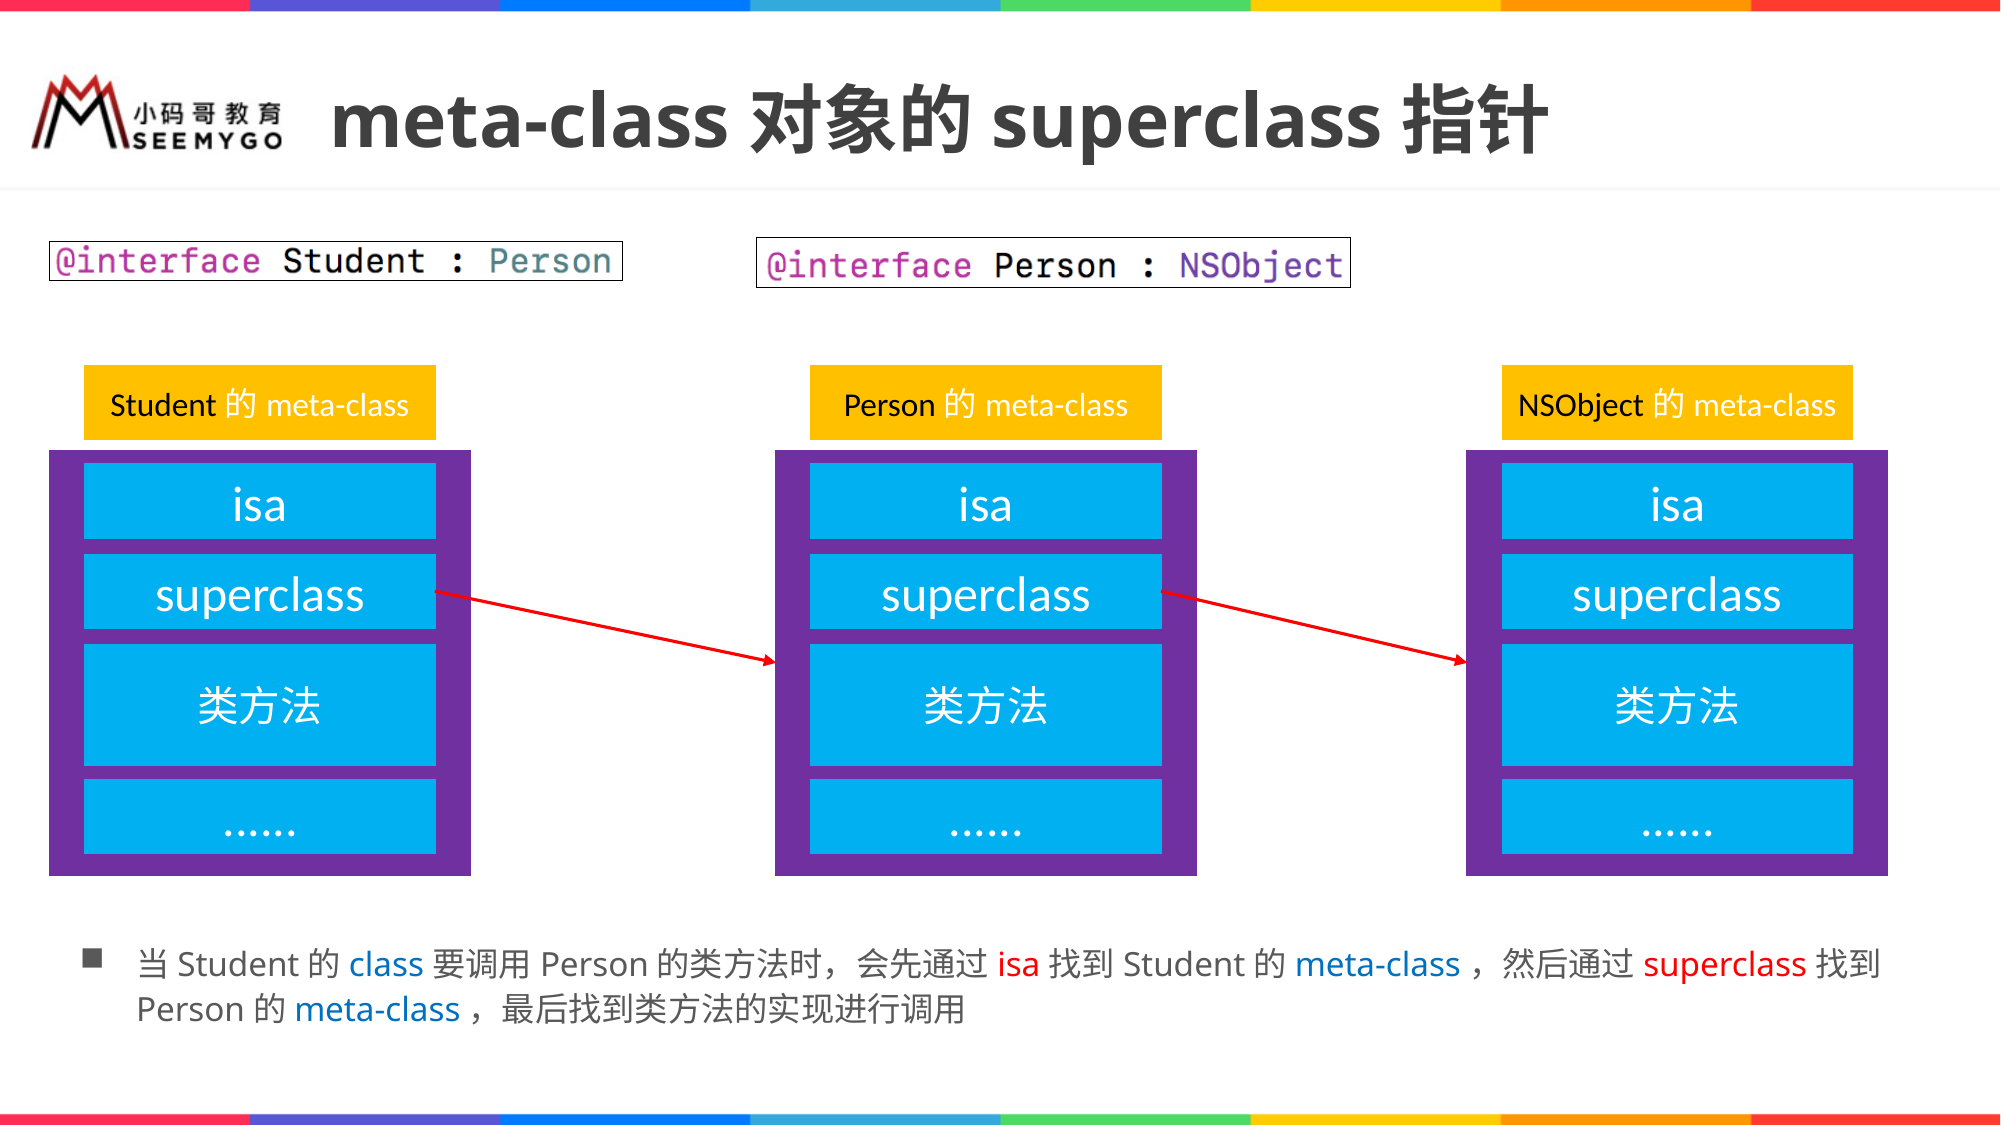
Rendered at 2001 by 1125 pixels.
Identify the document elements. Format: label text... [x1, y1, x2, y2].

text_box [49, 450, 471, 876]
text_box [1466, 450, 1888, 876]
title meta-class对象的superclass指针 [314, 64, 1968, 182]
text_box superclass [1502, 554, 1853, 629]
text_box [775, 450, 1197, 876]
text_box ...... [810, 779, 1162, 854]
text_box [1161, 591, 1468, 663]
text_box 当Student的class要调用Person的类方法时，会先通过isa找到Student的meta-class，然后通过superclass找到Person的meta-class，最后找到类方法的实现进行调用 [65, 929, 1968, 1032]
text_box superclass [810, 554, 1162, 629]
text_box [434, 591, 777, 663]
text_box Student的meta-class [84, 365, 436, 440]
text_box isa [1502, 463, 1853, 539]
text_box Person的meta-class [810, 365, 1162, 440]
text_box 类方法 [1502, 644, 1853, 766]
text_box ...... [84, 779, 436, 854]
text_box isa [810, 463, 1162, 539]
text_box 类方法 [84, 644, 436, 766]
text_box 类方法 [810, 644, 1162, 766]
text_box ...... [1502, 779, 1853, 854]
text_box isa [84, 463, 436, 539]
text_box NSObject的meta-class [1502, 365, 1853, 440]
text_box superclass [84, 554, 436, 629]
picture [0, 0, 2001, 1125]
